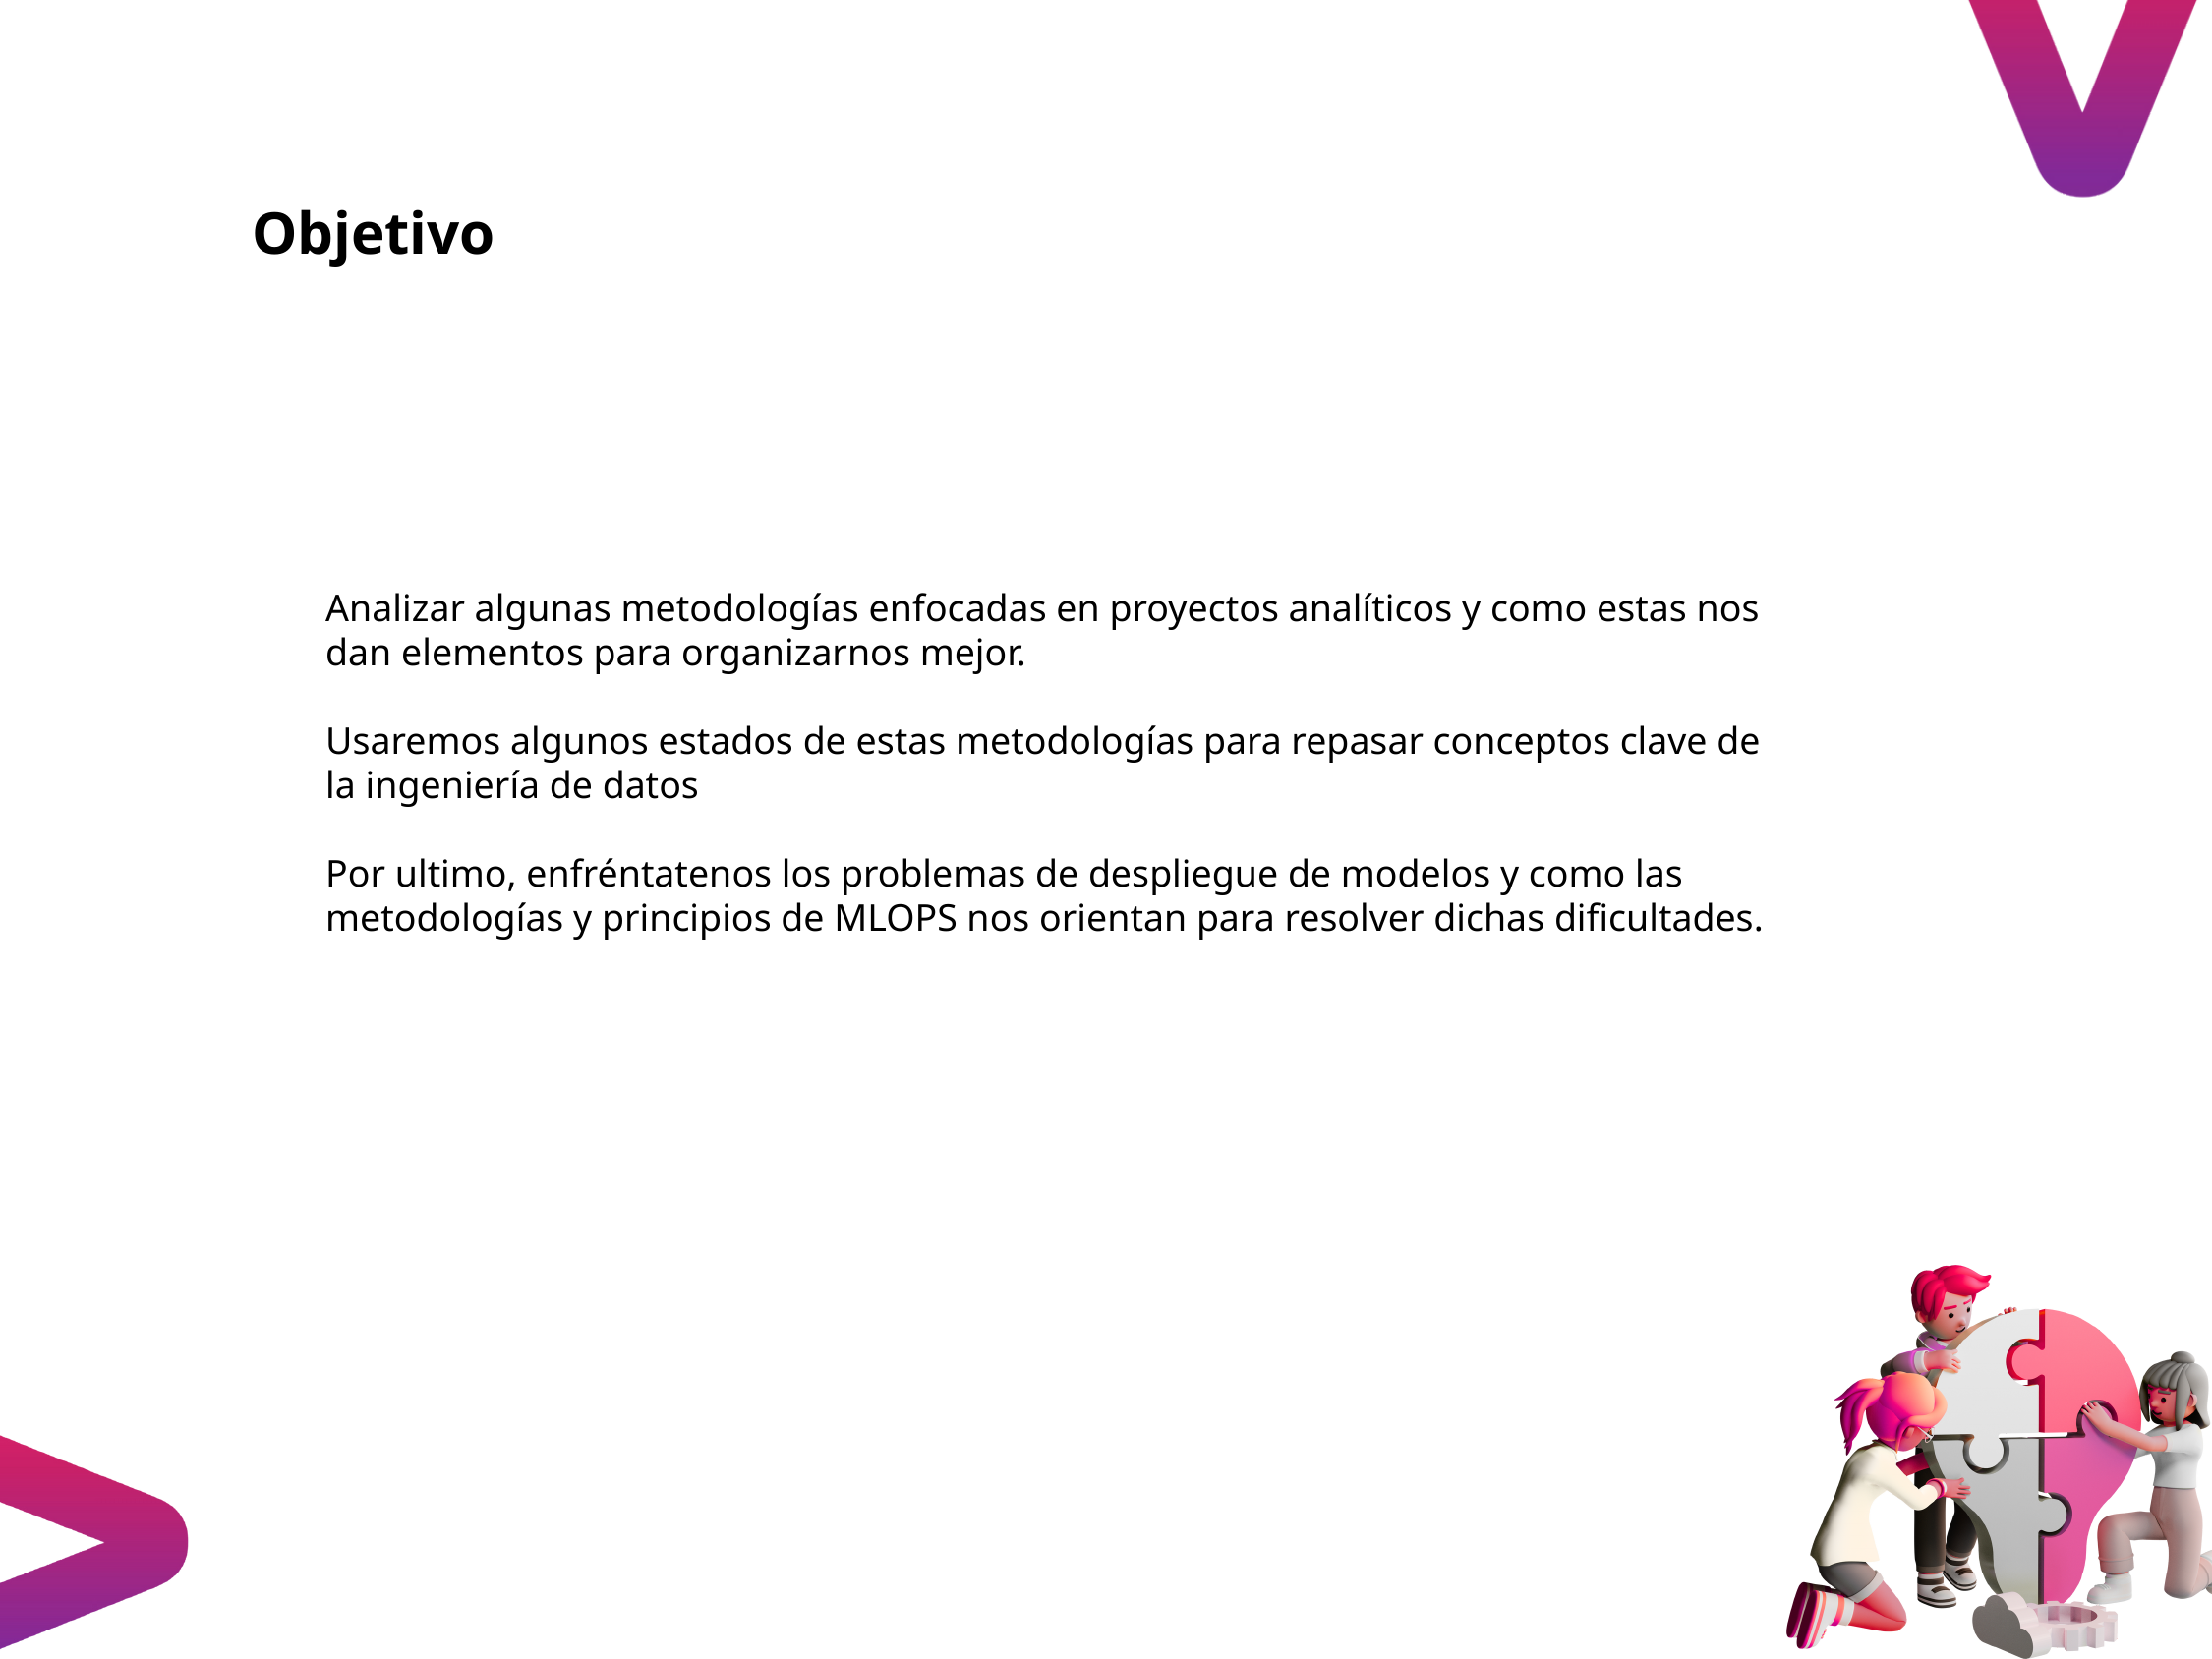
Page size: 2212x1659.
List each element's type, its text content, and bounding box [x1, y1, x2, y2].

text_box [0, 1414, 191, 1659]
text_box Objetivo [237, 190, 1975, 470]
text_box [1786, 1265, 2212, 1659]
text_box [1952, 0, 2212, 201]
text_box Analizar algunas metodologías enfocadas en proyectos analíticos y como estas nos dan elementos para organizarnos mejor. Usaremos algunos estados de estas metodologías para repasar conceptos clave de la ingeniería de datos Por ultimo, enfréntatenos los problemas de despliegue de modelos y como las metodologías y principios de MLOPS nos orientan para resolver dichas dificultades. [311, 577, 1813, 946]
